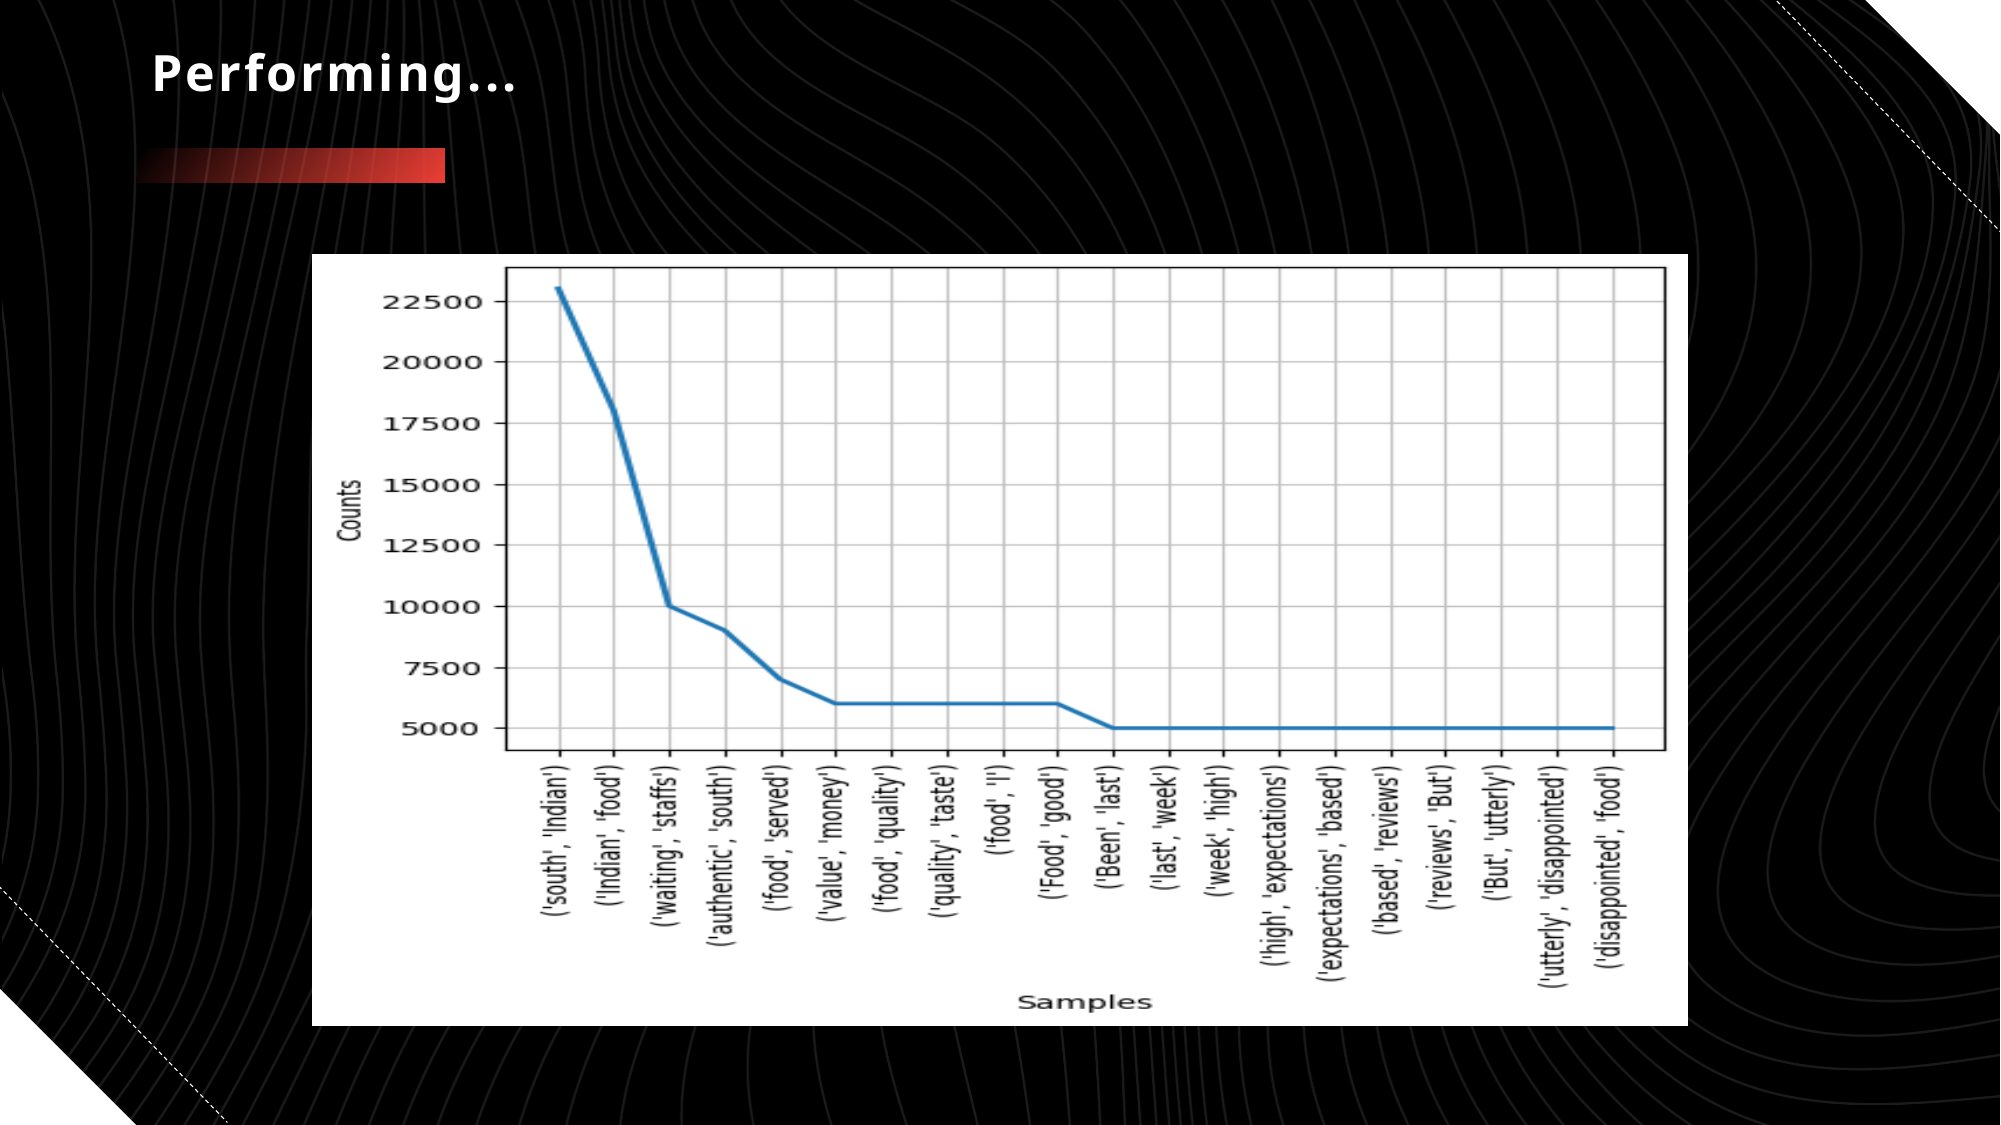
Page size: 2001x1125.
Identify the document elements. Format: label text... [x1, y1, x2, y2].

title Performing... [136, 27, 1863, 124]
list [312, 254, 1688, 1026]
